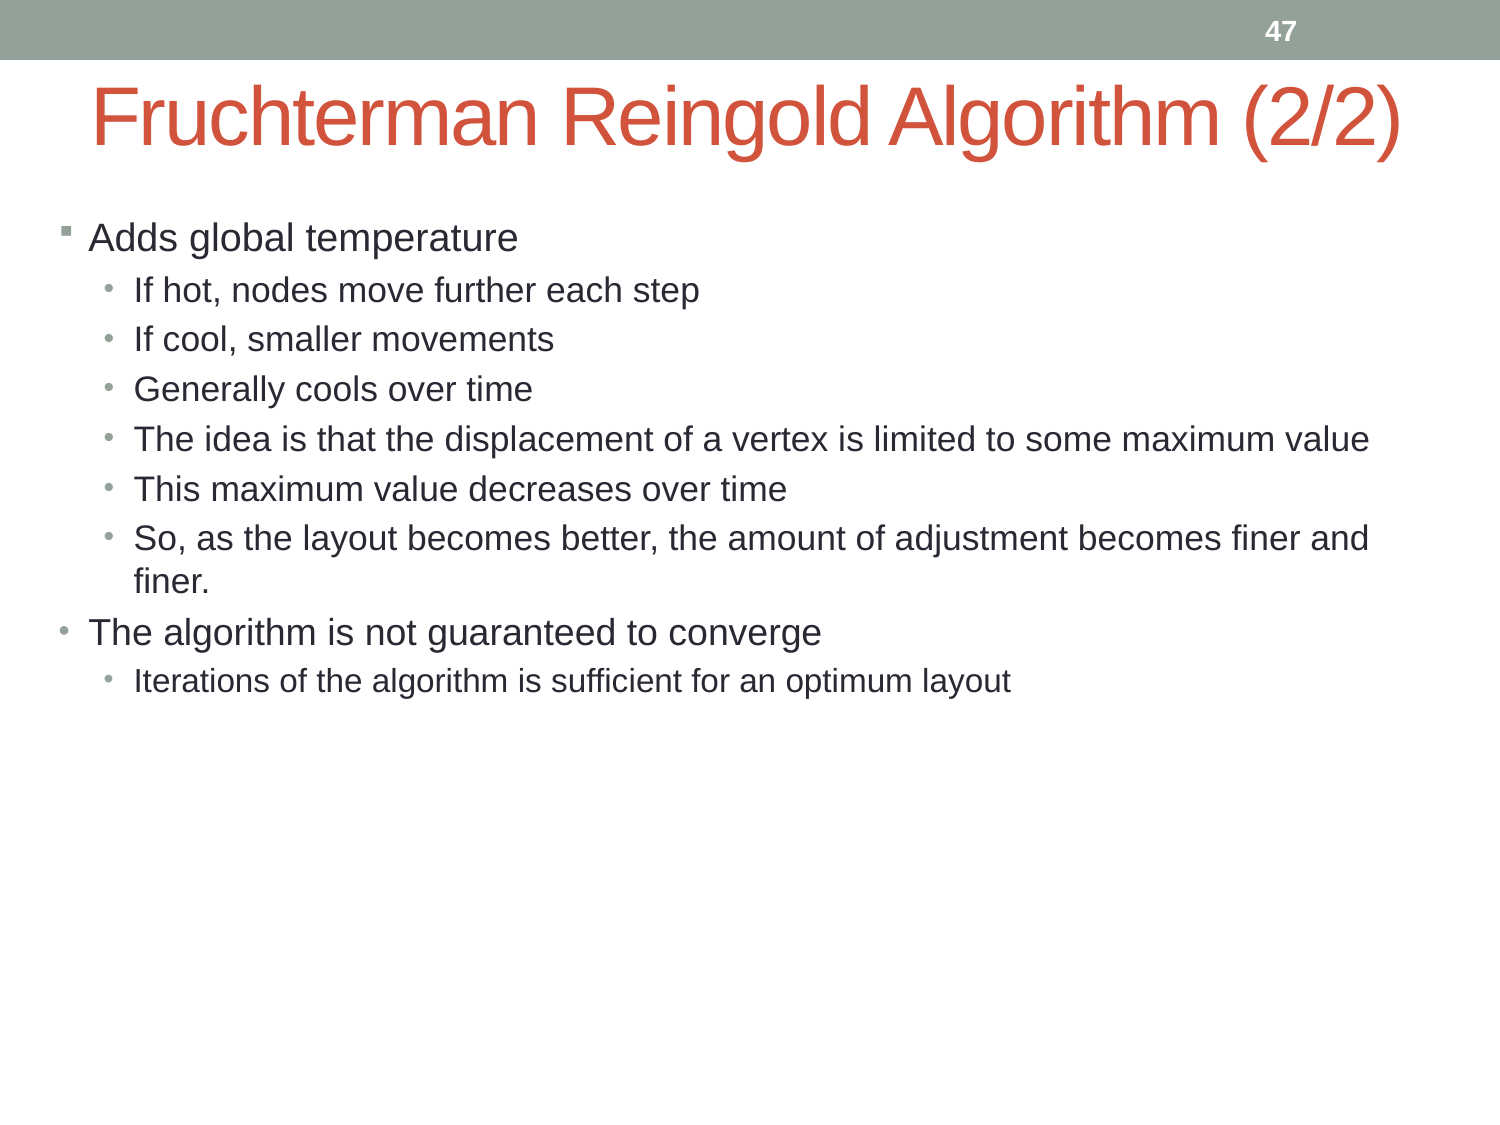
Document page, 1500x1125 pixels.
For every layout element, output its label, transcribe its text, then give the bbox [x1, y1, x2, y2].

slide_number 47 [1250, 3, 1425, 57]
title Fruchterman Reingold Algorithm (2/2) [75, 36, 1425, 161]
list Adds global temperature If hot, nodes move further each step If cool, smaller movements Generally cools over time The idea is that the displacement of a vertex is limited to some maximum value This maximum value decreases over time So, as the layout becomes better, the amount of adjustment becomes finer and finer. The algorithm is not guaranteed to converge Iterations of the algorithm is sufficient for an optimum layout [43, 161, 1457, 842]
